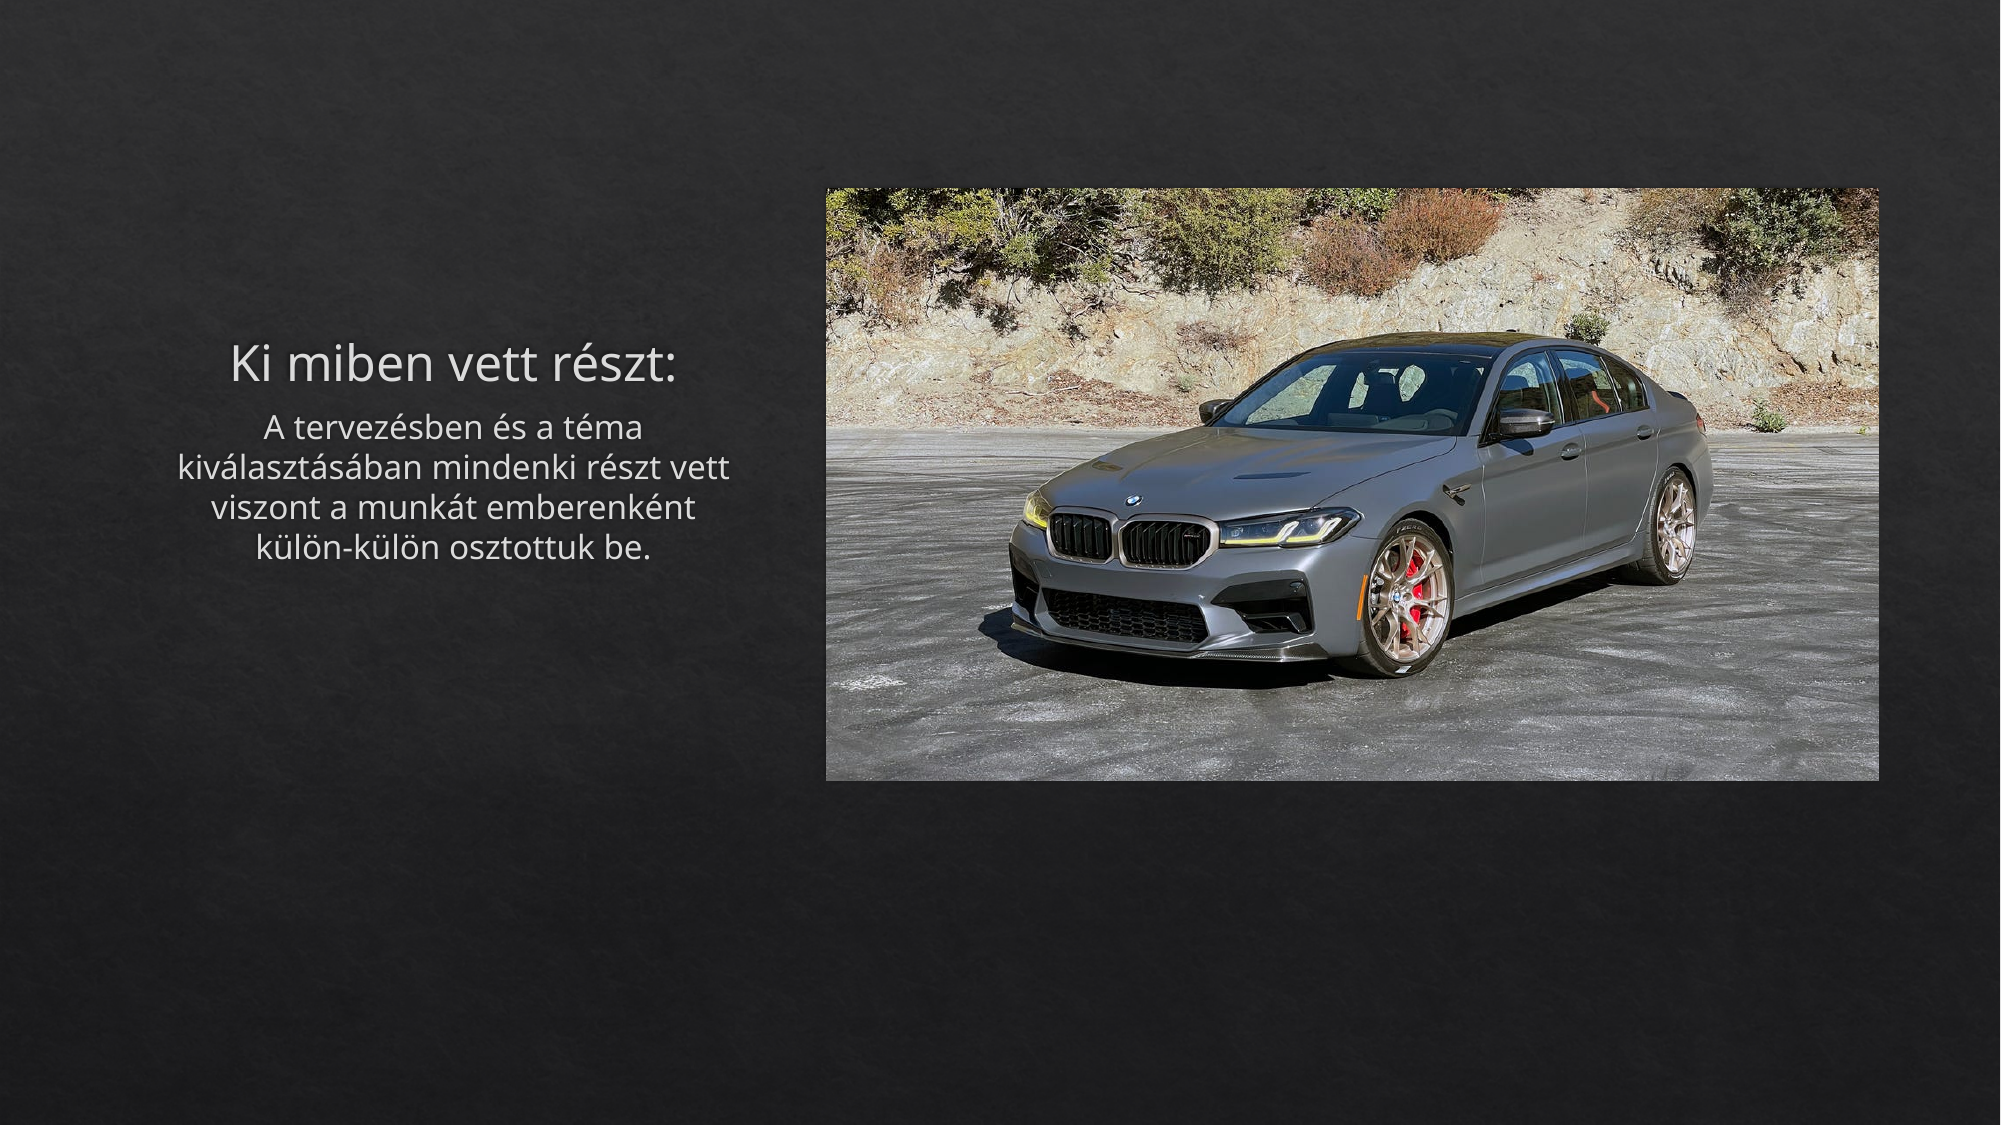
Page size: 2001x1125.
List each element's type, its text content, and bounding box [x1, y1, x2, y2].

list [825, 188, 1879, 781]
list A tervezésben és a téma kiválasztásában mindenki részt vett viszont a munkát emberenként külön-külön osztottuk be. [149, 398, 758, 950]
title Ki miben vett részt: [149, 99, 758, 395]
